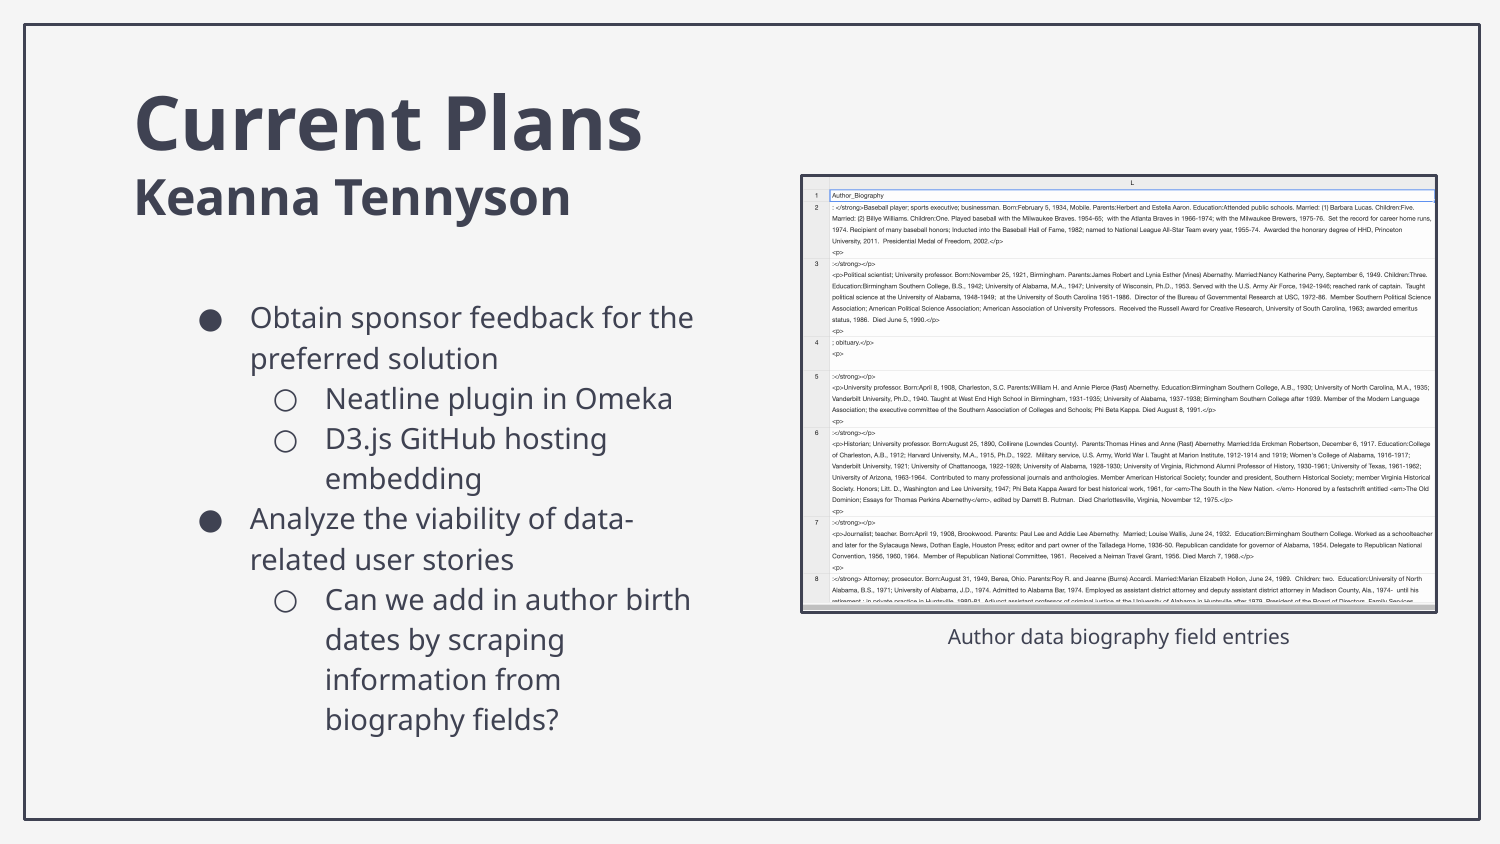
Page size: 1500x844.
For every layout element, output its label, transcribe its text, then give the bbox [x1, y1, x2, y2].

picture [803, 176, 1435, 612]
list Obtain sponsor feedback for the preferred solution Neatline plugin in Omeka D3.js GitHub hosting embedding Analyze the viability of data-related user stories Can we add in author birth dates by scraping information from biography fields? [159, 279, 716, 730]
title Current Plans Keanna Tennyson [118, 60, 1382, 155]
text_box Author data biography field entries [803, 619, 1435, 662]
